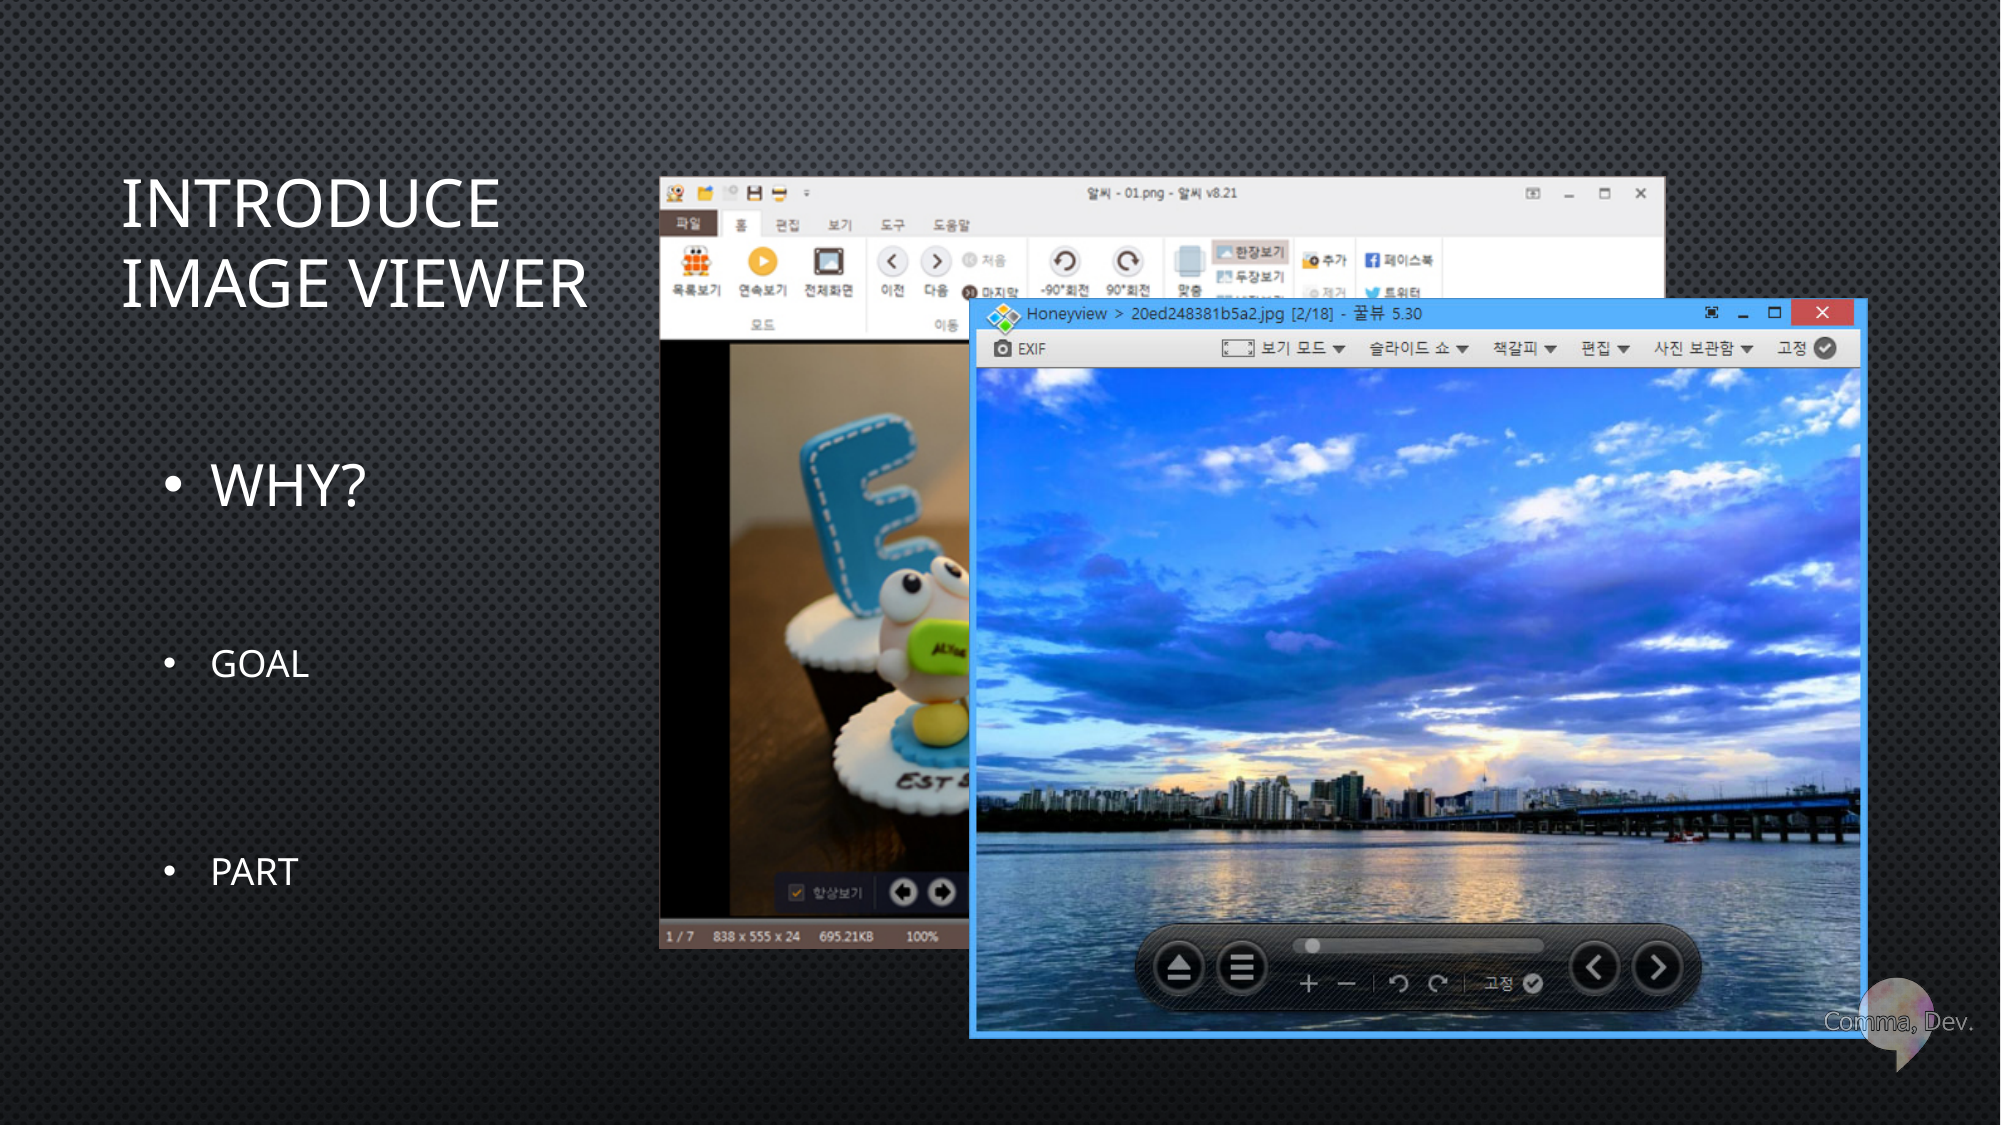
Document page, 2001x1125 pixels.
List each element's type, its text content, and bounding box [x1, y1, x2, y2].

list Goal [148, 640, 385, 756]
text_box Why? [148, 440, 385, 556]
title Introduce Image Viewer [106, 103, 706, 379]
text_box Part [148, 840, 385, 956]
picture [659, 175, 2000, 1125]
